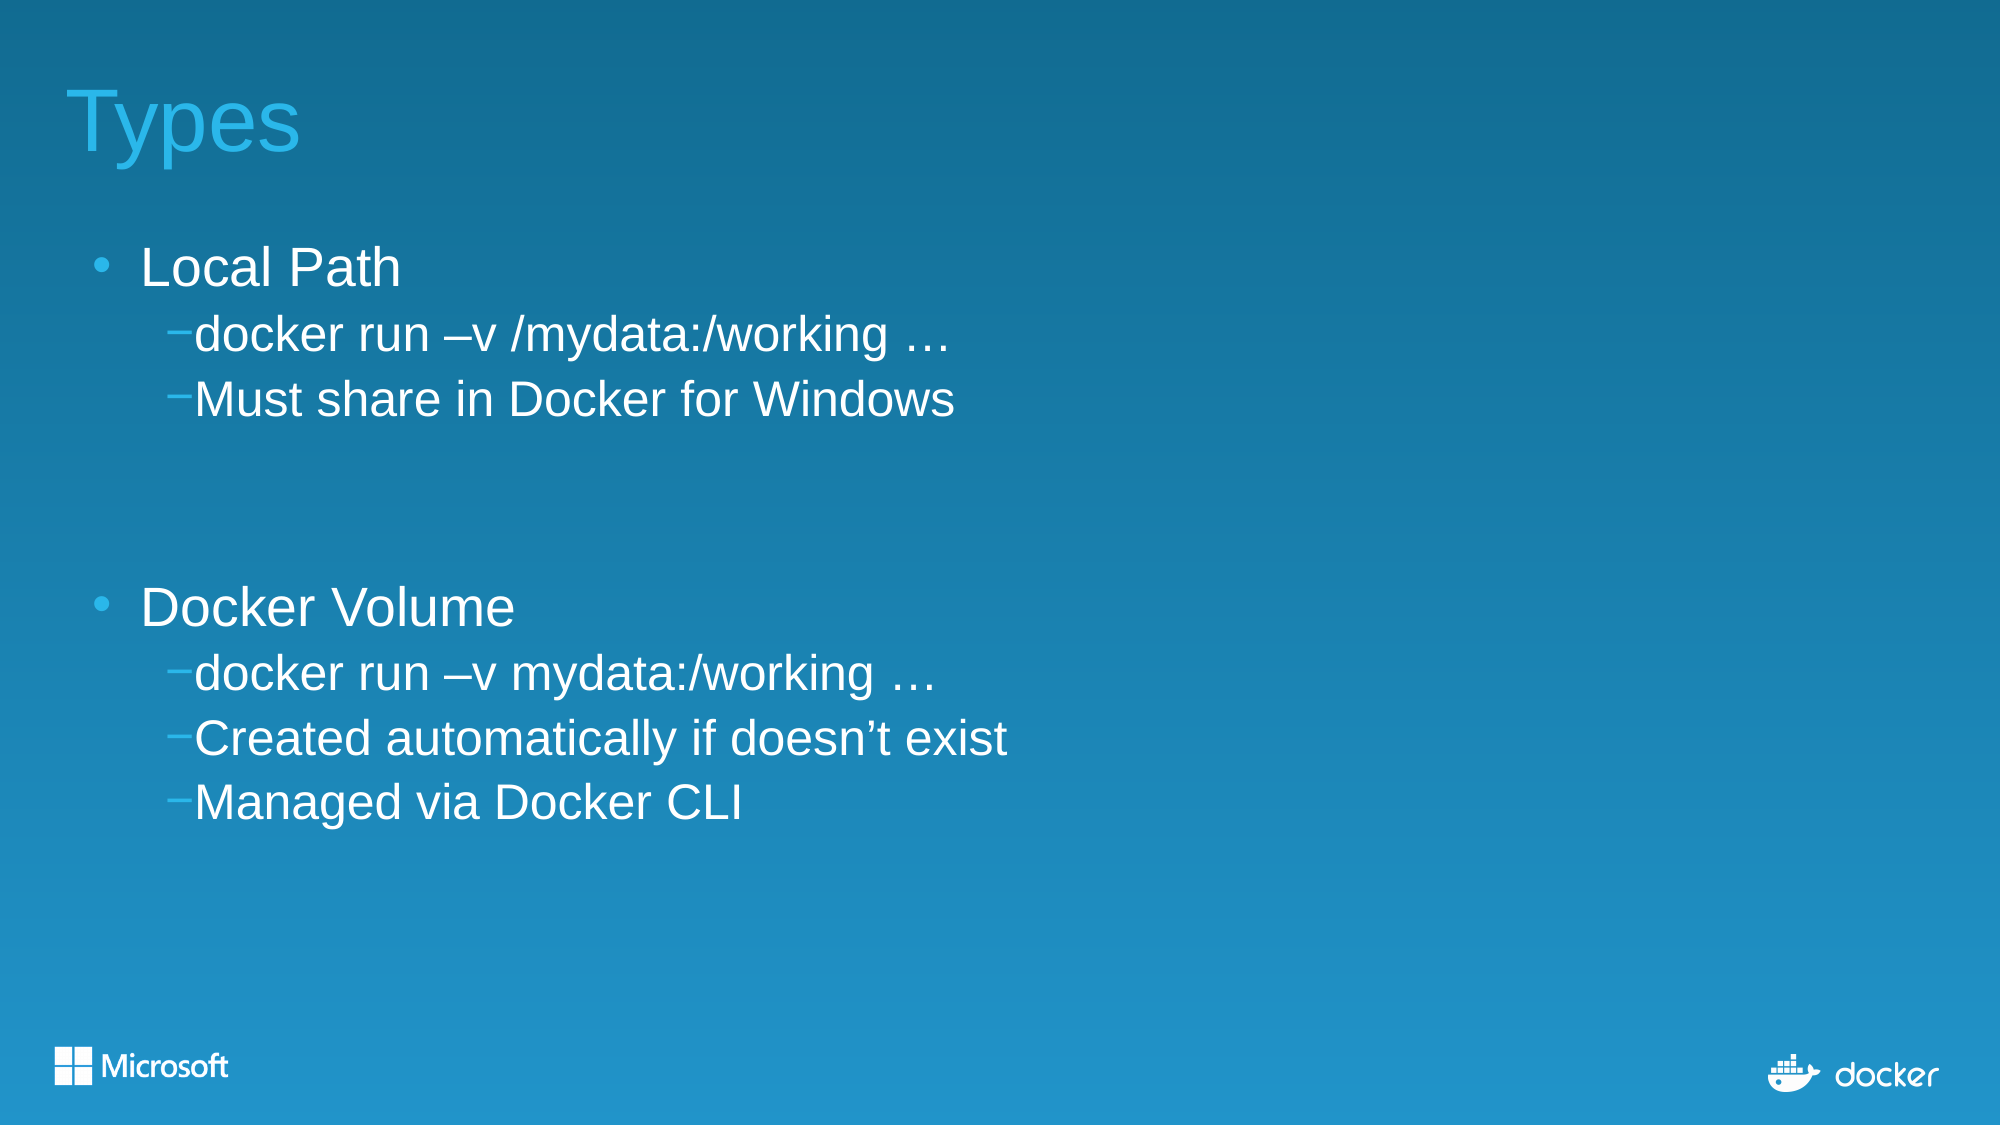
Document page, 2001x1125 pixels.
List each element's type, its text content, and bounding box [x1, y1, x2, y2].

title Types [50, 59, 1950, 165]
picture [50, 1042, 232, 1096]
picture [1768, 1054, 1939, 1092]
list Local Path docker run –v /mydata:/working … Must share in Docker for Windows Docker Volume docker run –v mydata:/working … Created automatically if doesn’t exist Managed via Docker CLI [50, 183, 1950, 1014]
